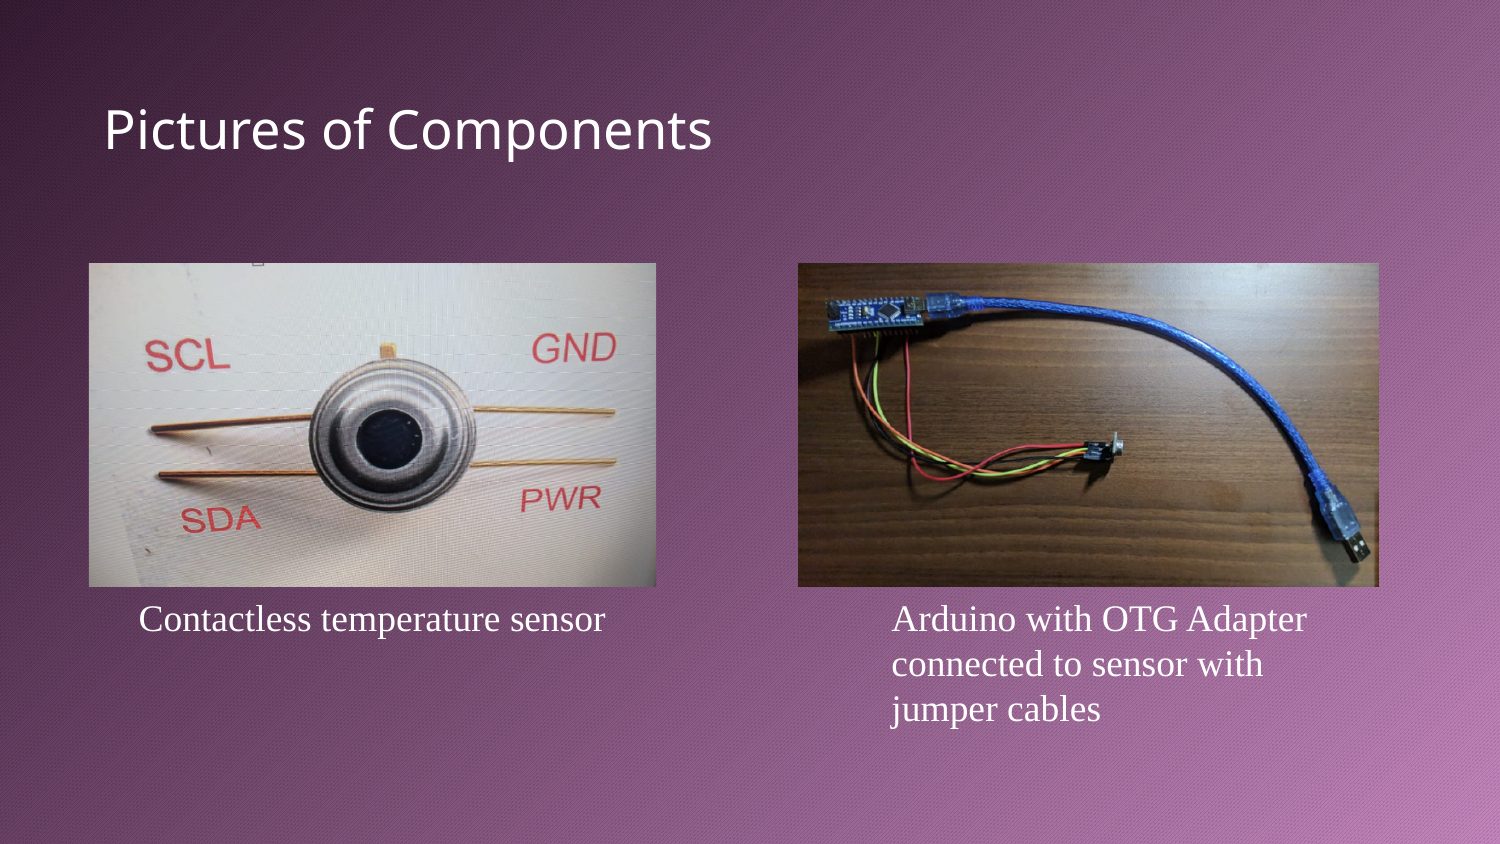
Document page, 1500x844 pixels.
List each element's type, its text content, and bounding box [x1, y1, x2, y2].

title Pictures of Components [88, 87, 1351, 176]
picture [88, 262, 657, 587]
picture [797, 262, 1379, 587]
text_box Arduino with OTG Adapter connected to sensor with jumper cables [876, 587, 1351, 737]
text_box Contactless temperature sensor [123, 587, 622, 692]
